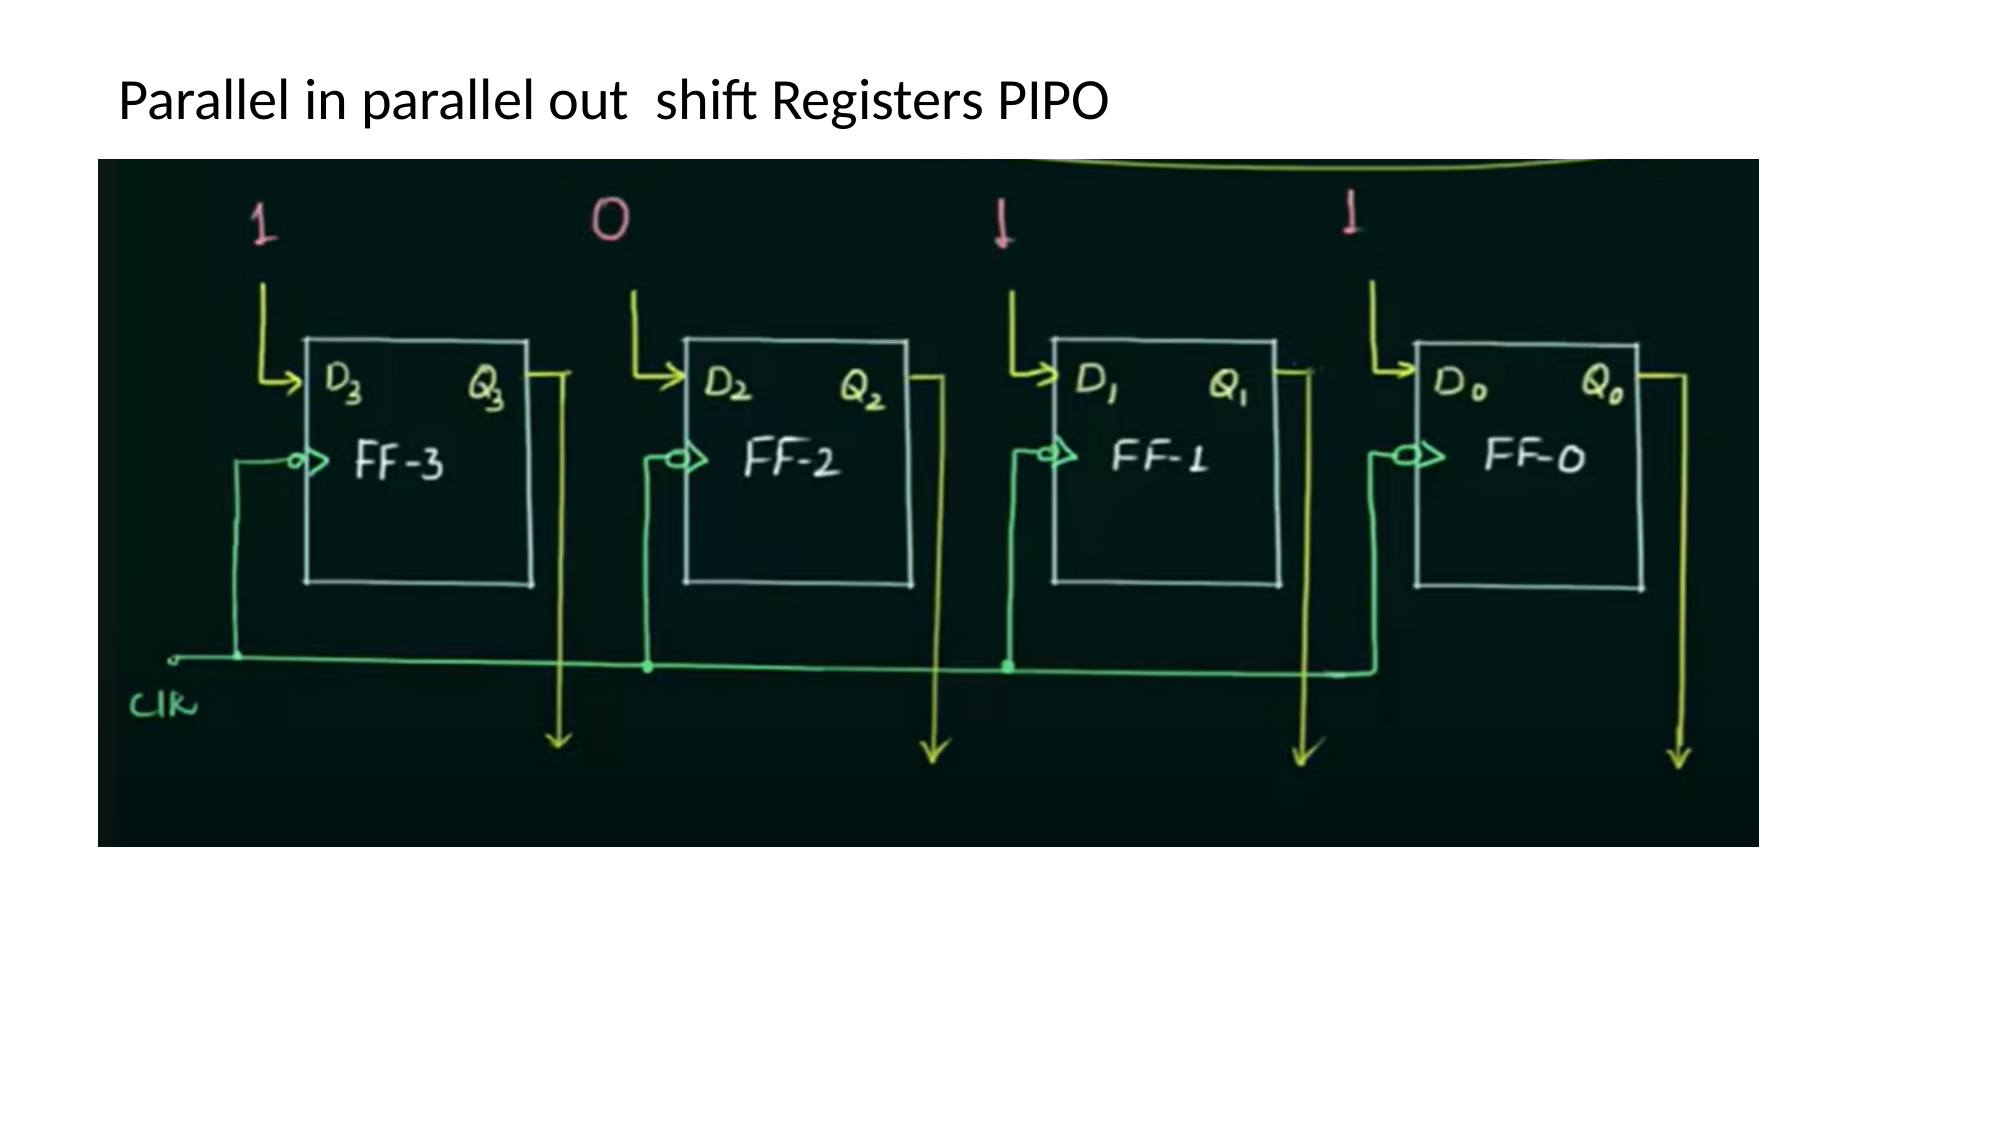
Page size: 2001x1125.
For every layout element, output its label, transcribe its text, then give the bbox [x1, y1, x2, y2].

picture [98, 159, 1759, 848]
text_box Parallel in parallel out shift Registers PIPO [90, 54, 1126, 139]
